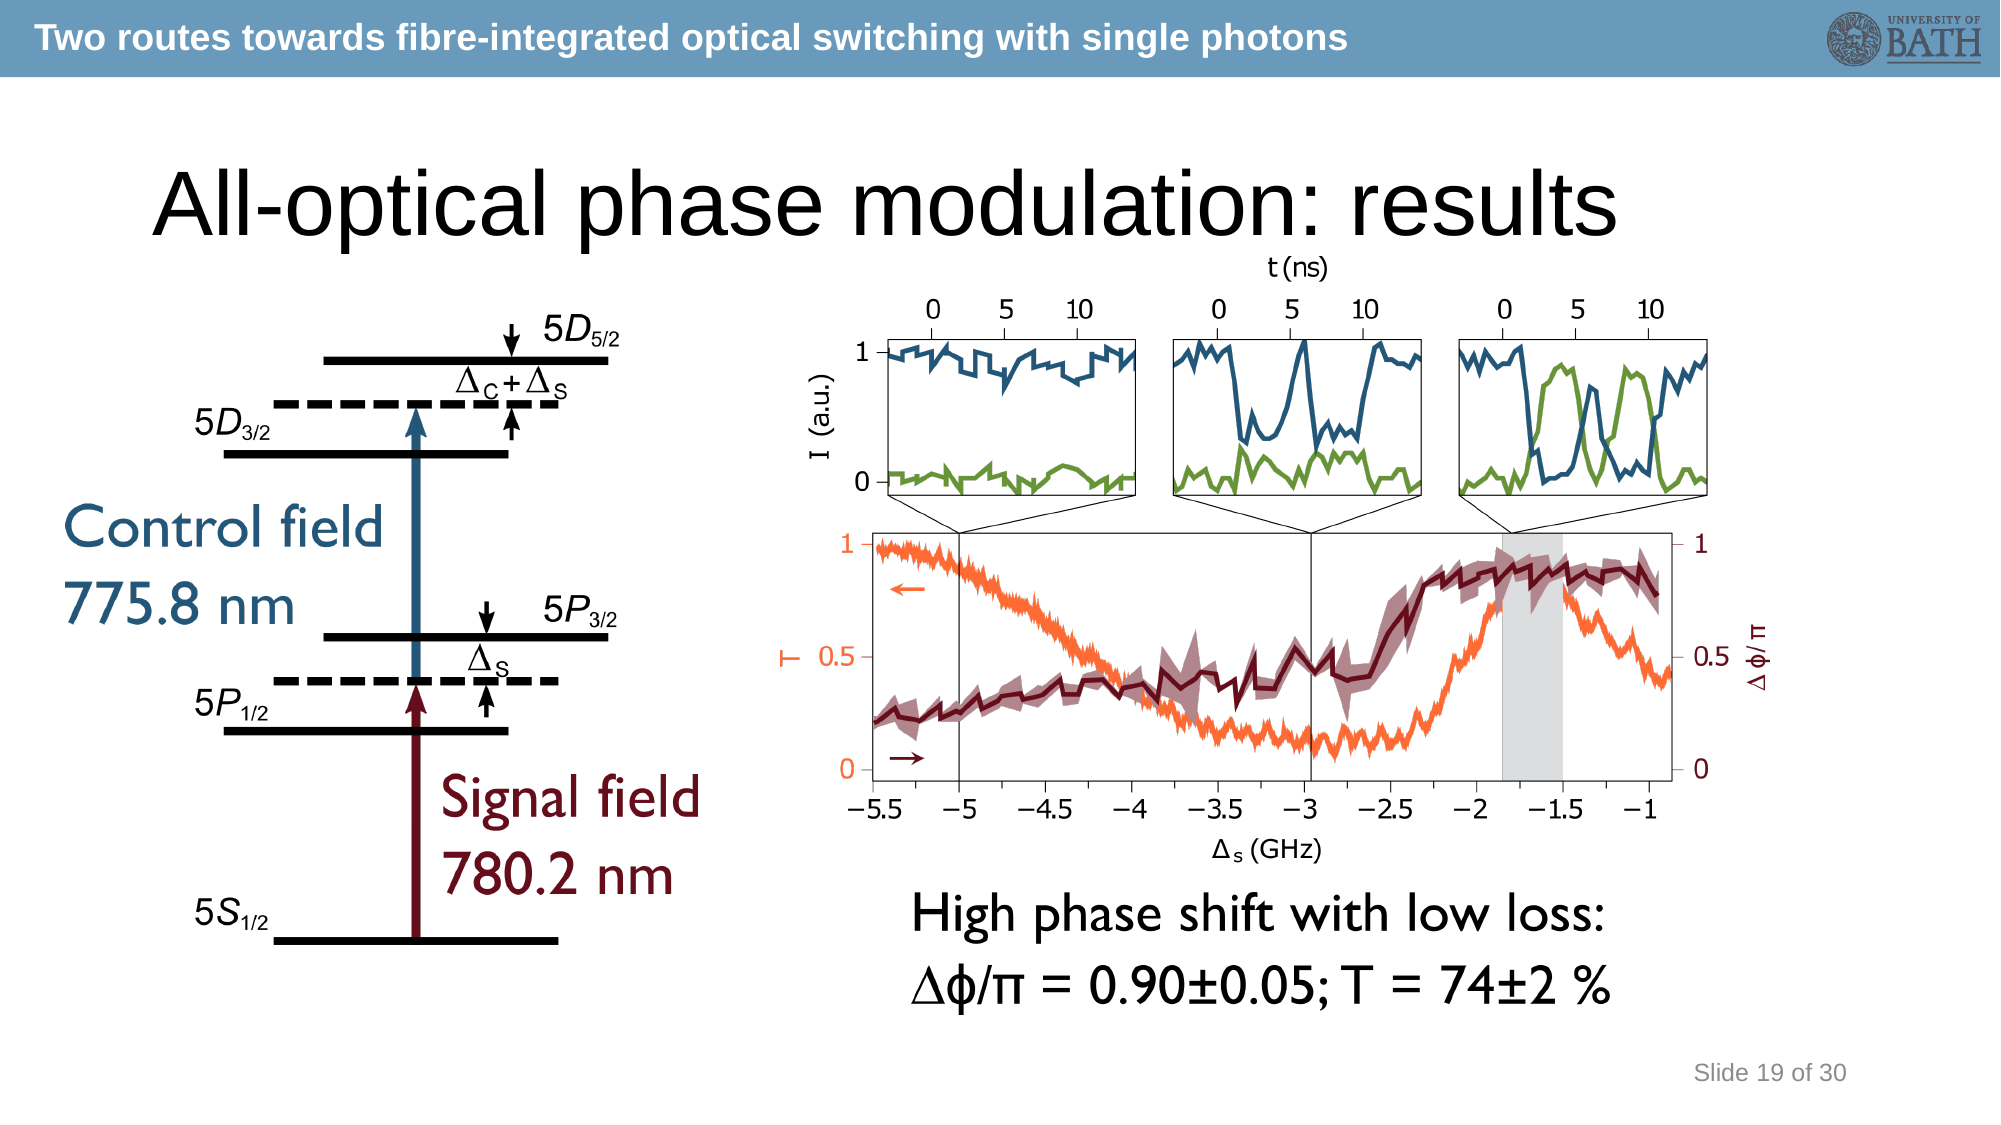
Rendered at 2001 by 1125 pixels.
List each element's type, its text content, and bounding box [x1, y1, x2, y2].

title All-optical phase modulation: results [137, 97, 1863, 315]
picture [1821, 6, 1981, 72]
picture [65, 314, 698, 945]
picture [780, 256, 1770, 1015]
